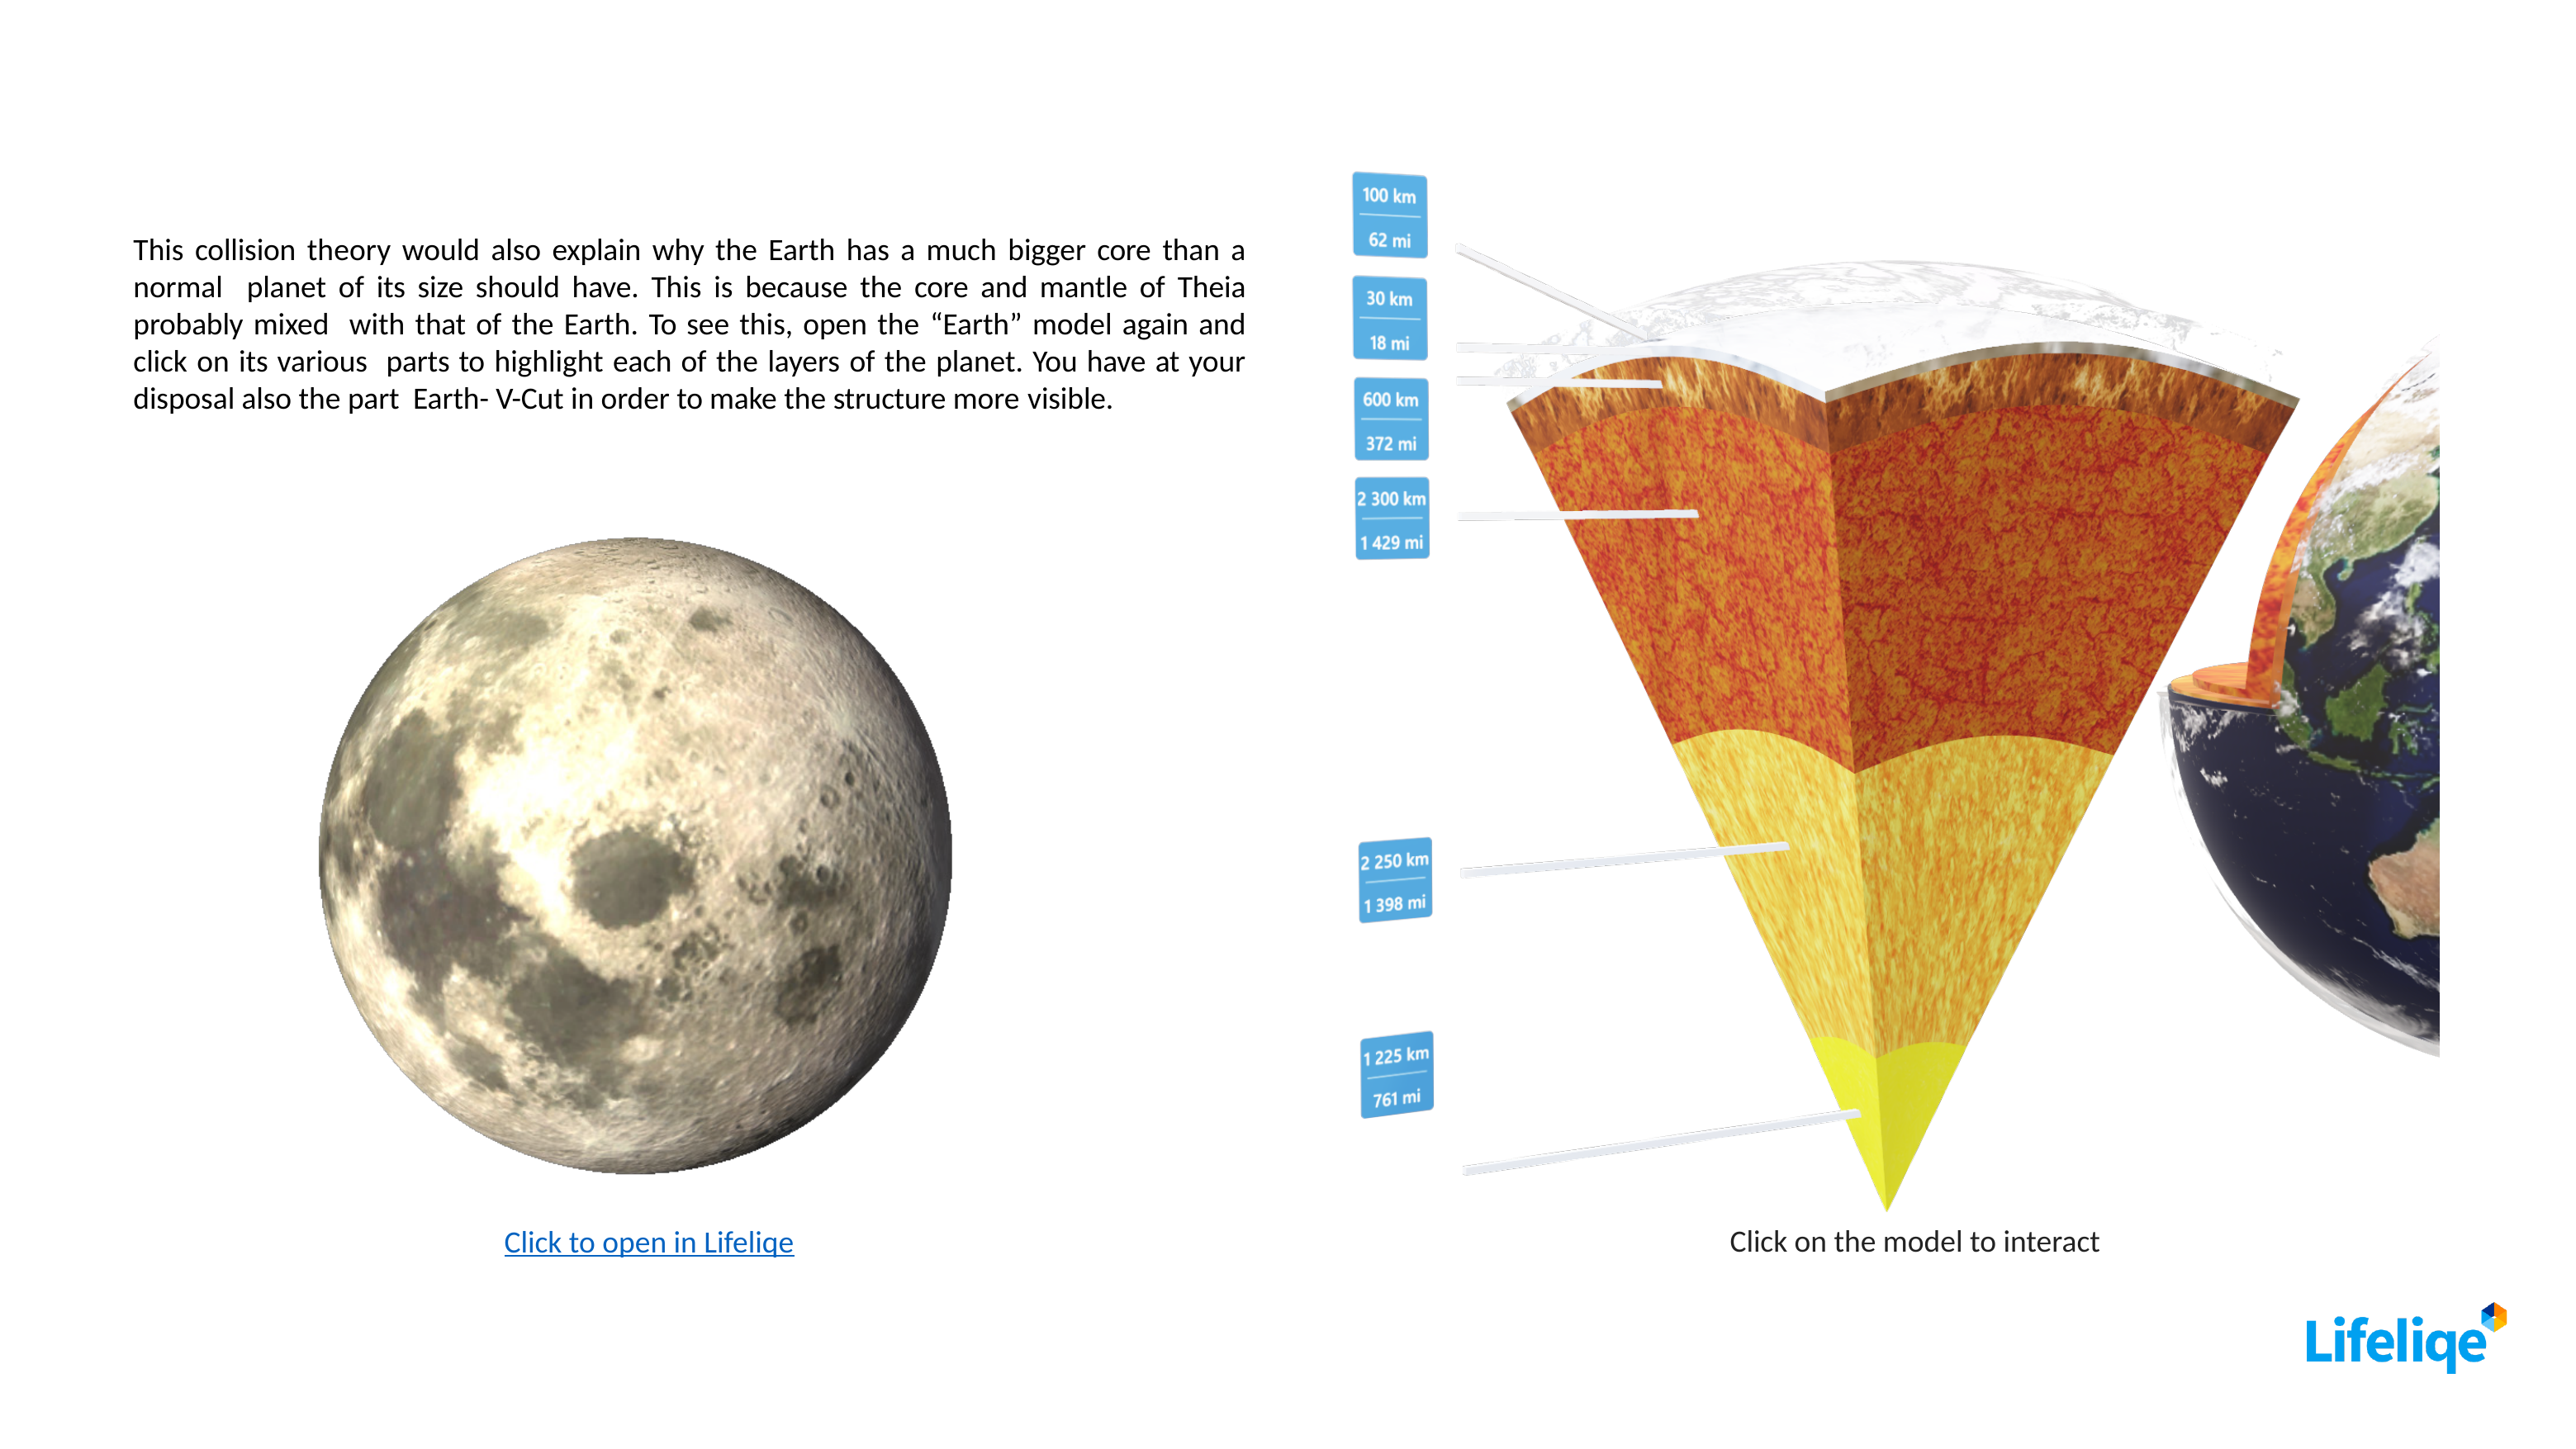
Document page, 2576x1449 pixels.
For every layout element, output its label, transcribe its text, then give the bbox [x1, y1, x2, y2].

text_box Click on the model to interact [1717, 1215, 2113, 1265]
picture [2279, 1271, 2517, 1405]
picture [1008, 146, 2440, 1219]
text_box Click to open in Lifeliqe [491, 1215, 807, 1266]
text_box This collision theory would also explain why the Earth has a much bigger core than a normal planet of its size should have. This is because the core and mantle of Theia probably mixed with that of the Earth. To see this, open the “Earth” model again and click on its various parts to highlight each of the layers of the planet. You have at your disposal also the part Earth- V-Cut in order to make the structure more visible. [131, 229, 1008, 415]
text_box [28, 476, 1240, 1226]
